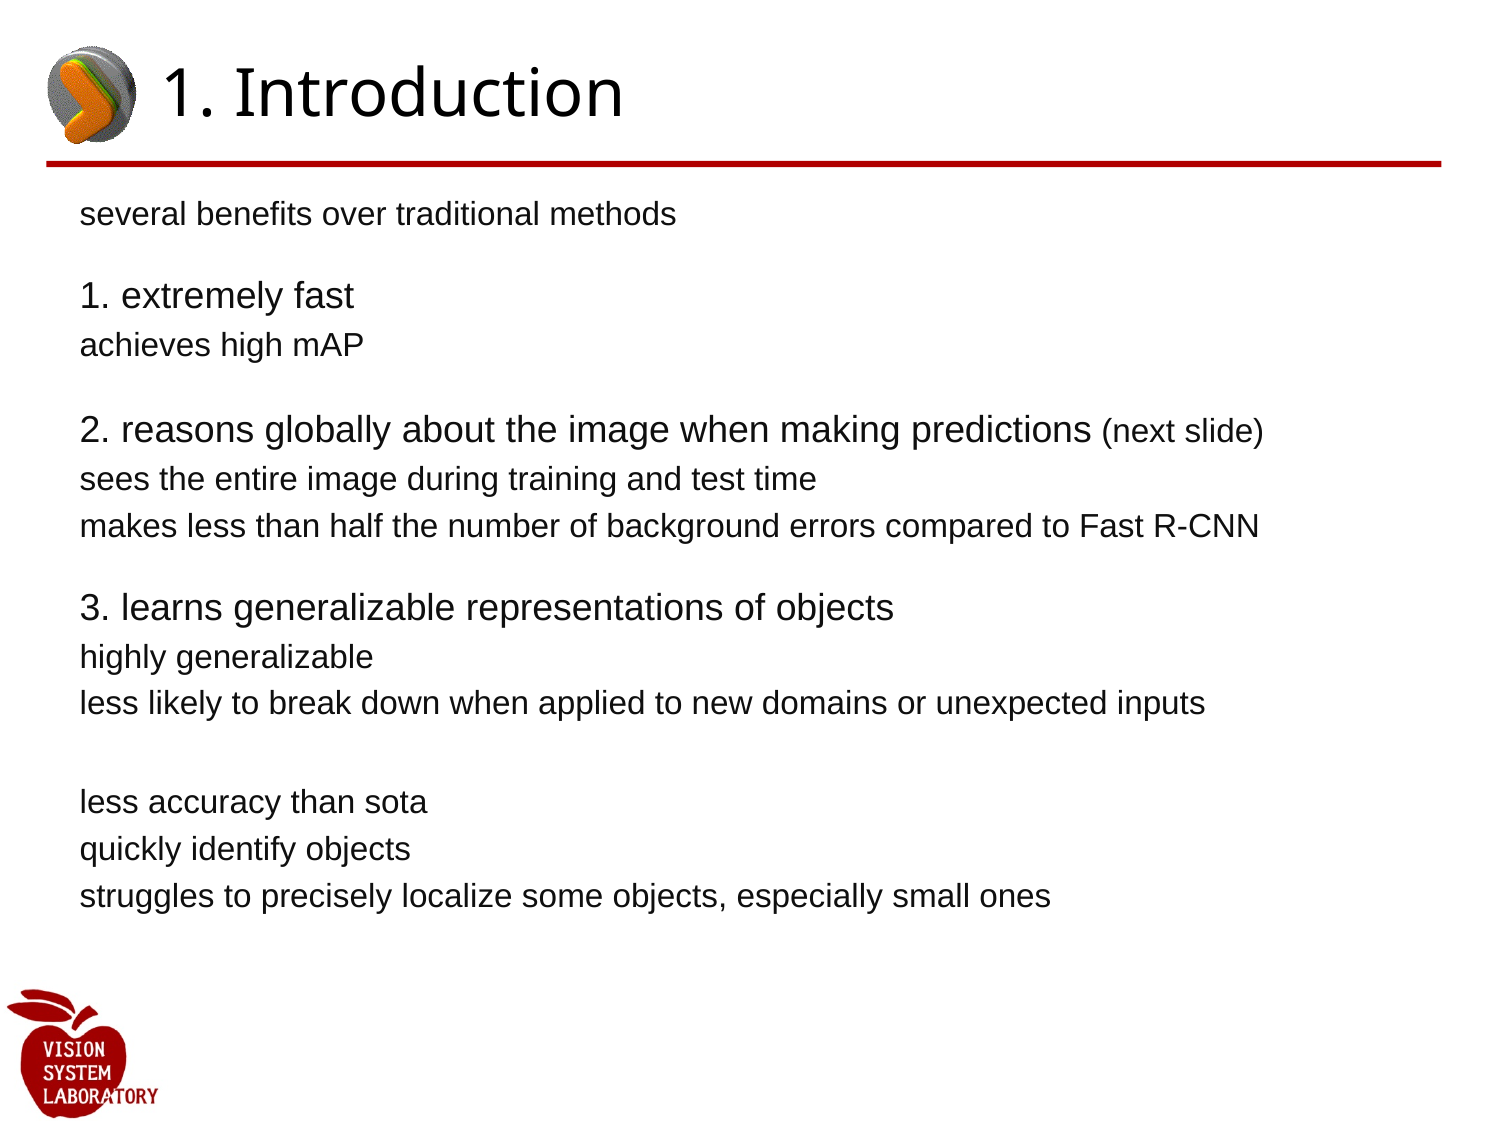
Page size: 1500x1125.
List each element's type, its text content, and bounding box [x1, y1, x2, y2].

picture [0, 10, 195, 188]
title 1. Introduction [145, 42, 1424, 135]
list several benefits over traditional methods 1. extremely fast achieves high mAP 2. reasons globally about the image when making predictions (next slide) sees the entire image during training and test time makes less than half the number of background errors compared to Fast R-CNN 3. learns generalizable representations of objects highly generalizable less likely to break down when applied to new domains or unexpected inputs less accuracy than sota quickly identify objects struggles to precisely localize some objects, especially small ones [64, 184, 1448, 947]
picture [3, 980, 173, 1121]
